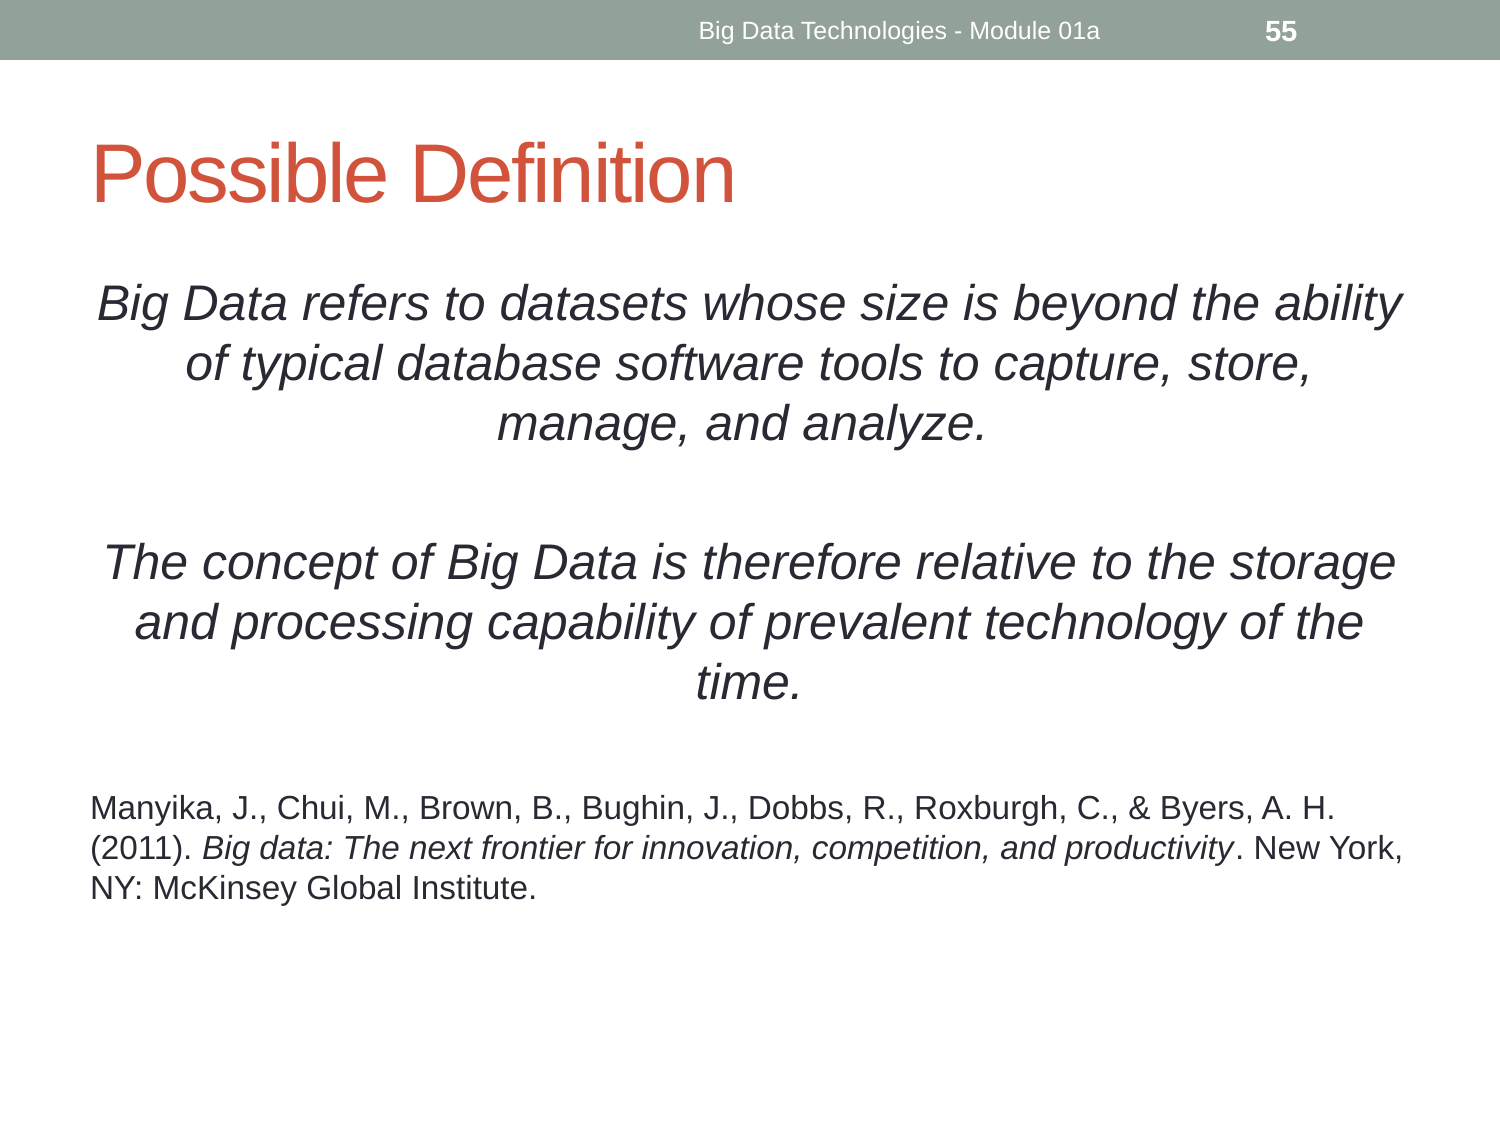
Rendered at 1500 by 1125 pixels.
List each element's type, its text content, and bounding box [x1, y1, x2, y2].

slide_number 55 [1250, 3, 1425, 57]
footer Big Data Technologies - Module 01a [562, 3, 1238, 57]
list Big Data refers to datasets whose size is beyond the ability of typical database software tools to capture, store, manage, and analyze. The concept of Big Data is therefore relative to the storage and processing capability of prevalent technology of the time. Manyika, J., Chui, M., Brown, B., Bughin, J., Dobbs, R., Roxburgh, C., & Byers, A. H. (2011). Big data: The next frontier for innovation, competition, and productivity. New York, NY: McKinsey Global Institute. [75, 262, 1425, 1063]
title Possible Definition [75, 87, 1425, 250]
